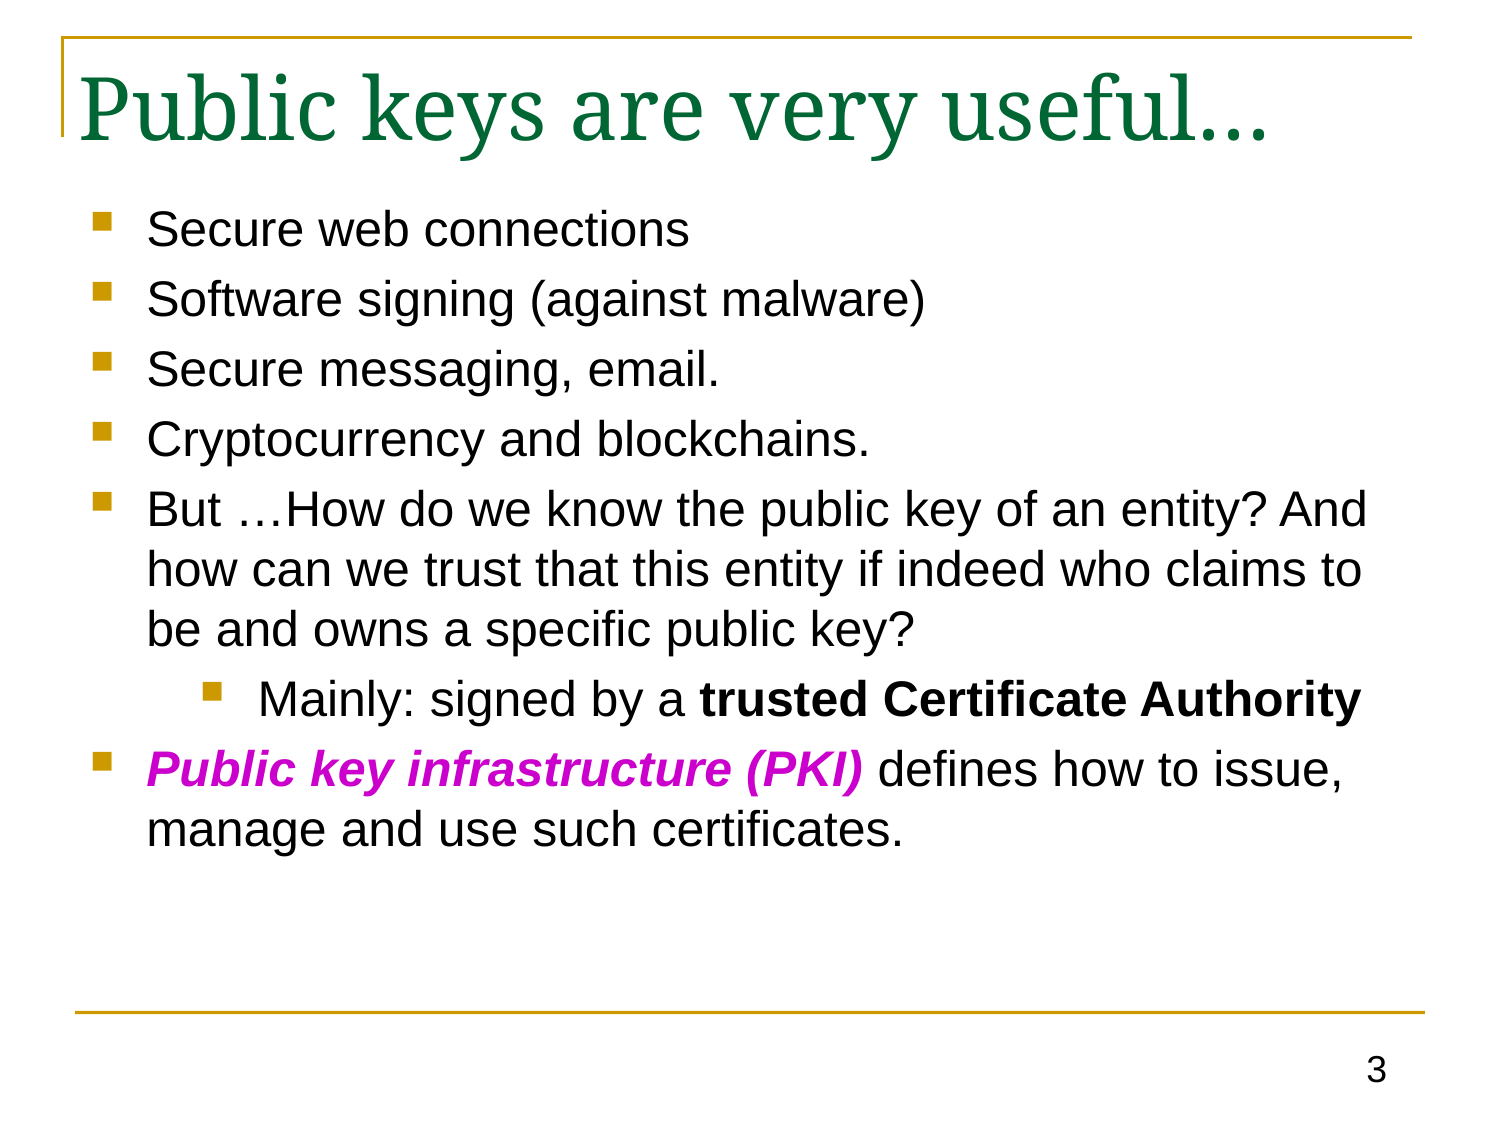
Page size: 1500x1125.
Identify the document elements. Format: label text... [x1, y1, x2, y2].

text_box 3 [1351, 1023, 1424, 1098]
list Secure web connections Software signing (against malware) Secure messaging, email. Cryptocurrency and blockchains. But …How do we know the public key of an entity? And how can we trust that this entity if indeed who claims to be and owns a specific public key? Mainly: signed by a trusted Certificate Authority Public key infrastructure (PKI) defines how to issue, manage and use such certificates. [75, 188, 1425, 1006]
title Public keys are very useful… [63, 45, 1425, 174]
